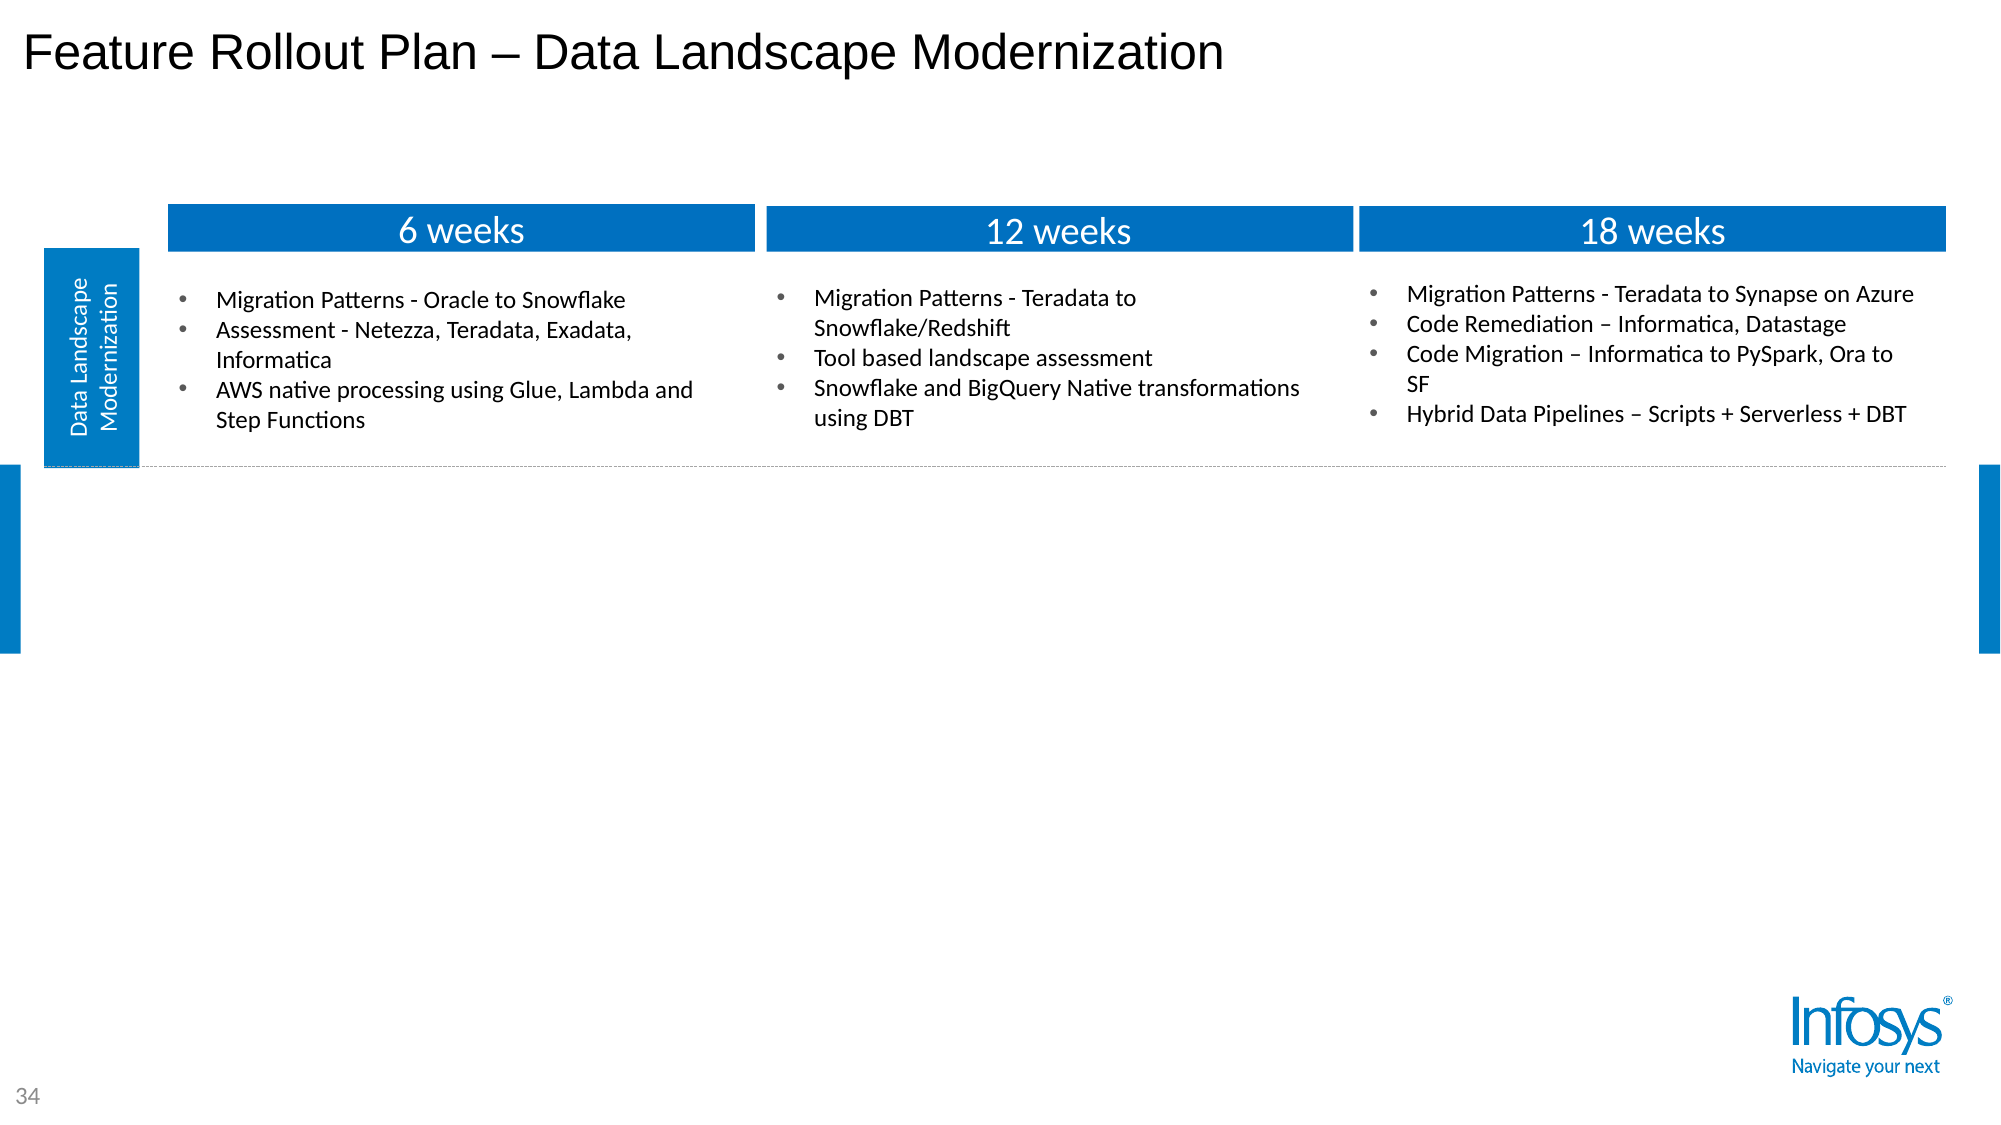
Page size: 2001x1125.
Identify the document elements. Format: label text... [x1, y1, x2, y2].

text_box 6 weeks [168, 204, 755, 252]
text_box 18 weeks [1359, 206, 1946, 252]
text_box Migration Patterns - Teradata to Synapse on Azure Code Remediation – Informatica, Datastage Code Migration – Informatica to PySpark, Ora to SF Hybrid Data Pipelines – Scripts + Serverless + DBT [1359, 267, 1933, 438]
text_box Migration Patterns - Teradata to Snowflake/Redshift Tool based landscape assessment Snowflake and BigQuery Native transformations using DBT [766, 271, 1340, 442]
text_box Migration Patterns - Oracle to Snowflake Assessment - Netezza, Teradata, Exadata, Informatica AWS native processing using Glue, Lambda and Step Functions [168, 273, 742, 444]
list Feature Rollout Plan – Data Landscape Modernization [7, 18, 1916, 88]
text_box 12 weeks [766, 206, 1354, 252]
text_box Data Landscape Modernization [44, 248, 140, 466]
slide_number 34 [0, 1065, 450, 1125]
